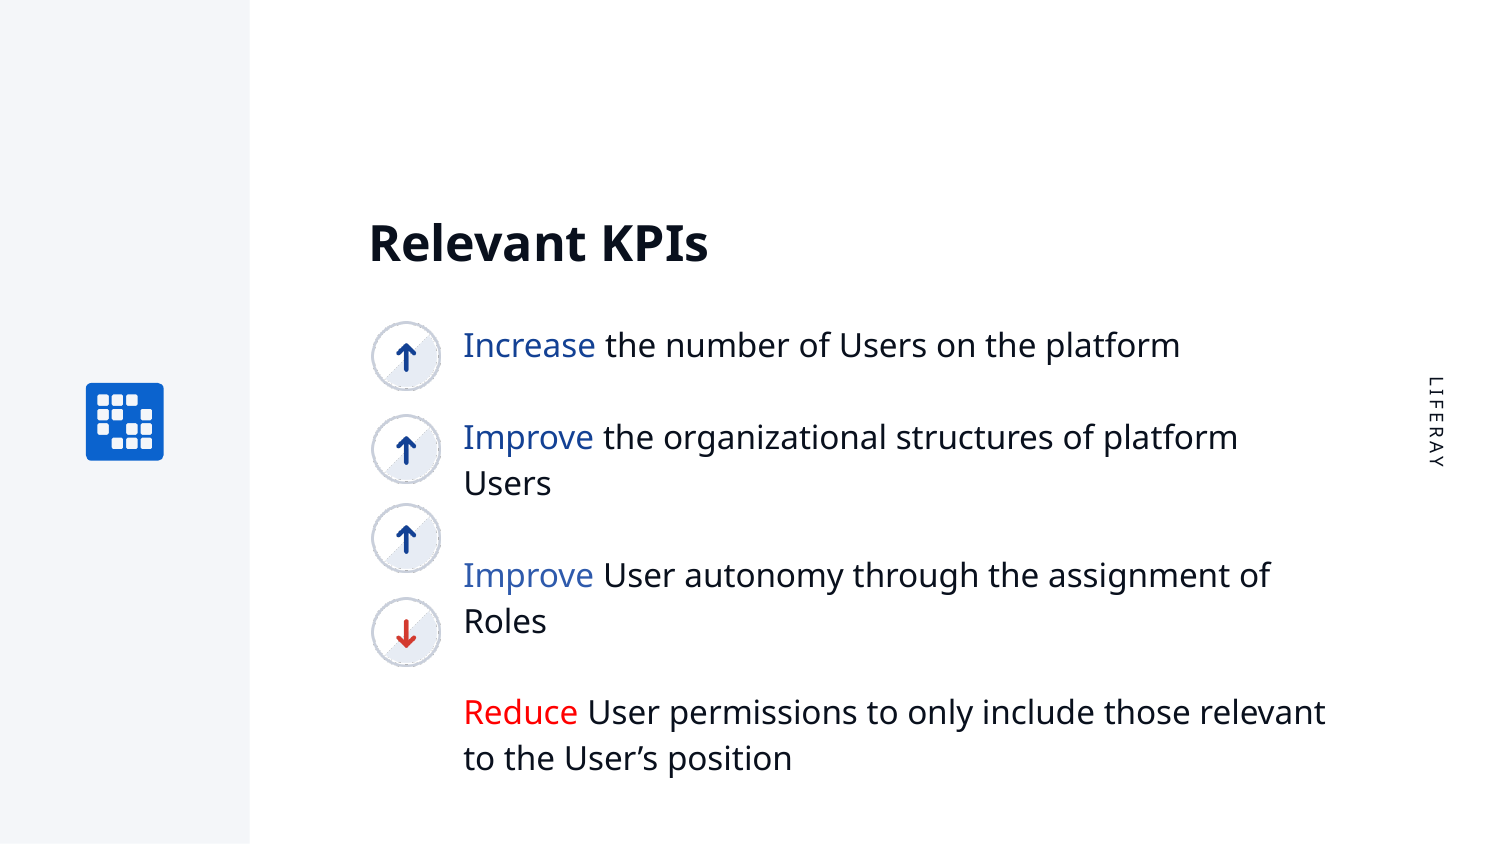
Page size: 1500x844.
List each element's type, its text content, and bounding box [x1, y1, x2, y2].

picture [370, 321, 441, 391]
picture [370, 503, 441, 573]
text_box Relevant KPIs [368, 196, 1350, 284]
subtitle Increase the number of Users on the platform Improve the organizational structures of platform Users Improve User autonomy through the assignment of Roles Reduce User permissions to only include those relevant to the User’s position [463, 303, 1328, 651]
picture [370, 414, 441, 484]
picture [370, 596, 441, 667]
